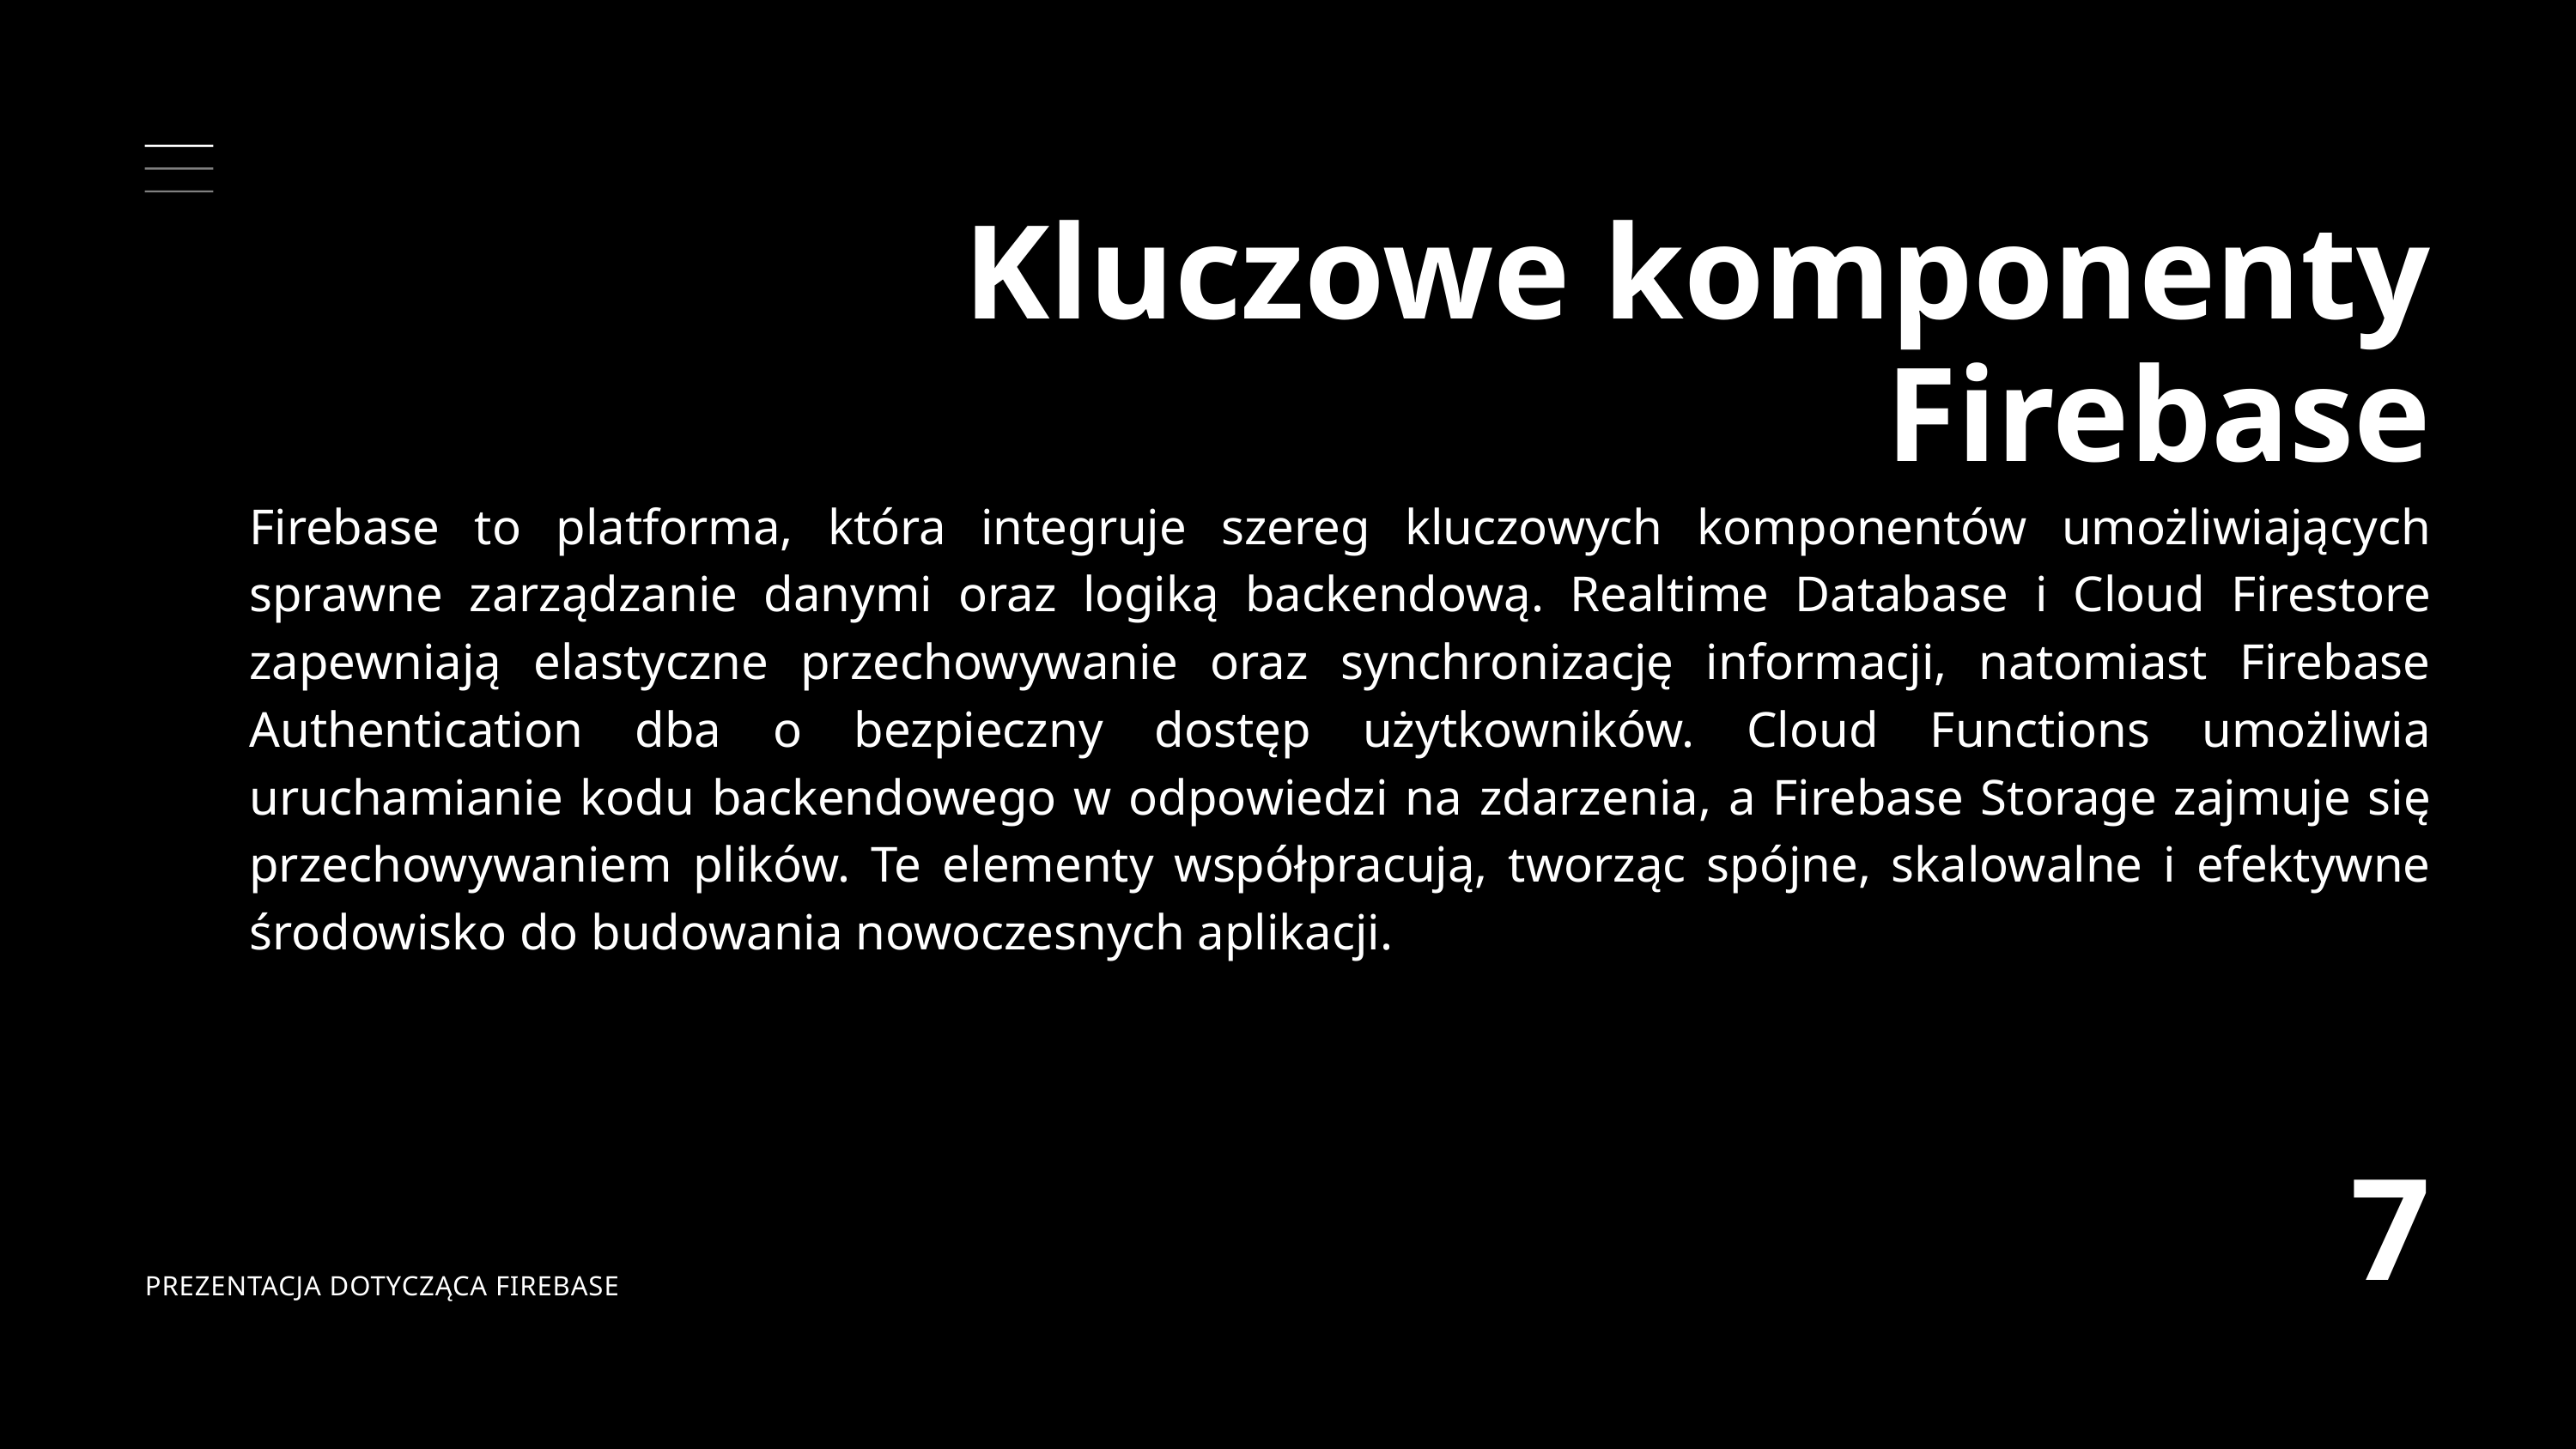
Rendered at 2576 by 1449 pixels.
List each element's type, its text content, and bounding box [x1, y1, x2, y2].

text_box Kluczowe komponenty Firebase [391, 202, 2432, 486]
text_box PREZENTACJA DOTYCZĄCA FIREBASE [144, 1264, 720, 1301]
text_box 7 [2242, 1112, 2432, 1309]
text_box Firebase to platforma, która integruje szereg kluczowych komponentów umożliwiających sprawne zarządzanie danymi oraz logiką backendową. Realtime Database i Cloud Firestore zapewniają elastyczne przechowywanie oraz synchronizację informacji, natomiast Firebase Authentication dba o bezpieczny dostęp użytkowników. Cloud Functions umożliwia uruchamianie kodu backendowego w odpowiedzi na zdarzenia, a Firebase Storage zajmuje się przechowywaniem plików. Te elementy współpracują, tworząc spójne, skalowalne i efektywne środowisko do budowania nowoczesnych aplikacji. [249, 486, 2432, 960]
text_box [144, 144, 214, 193]
